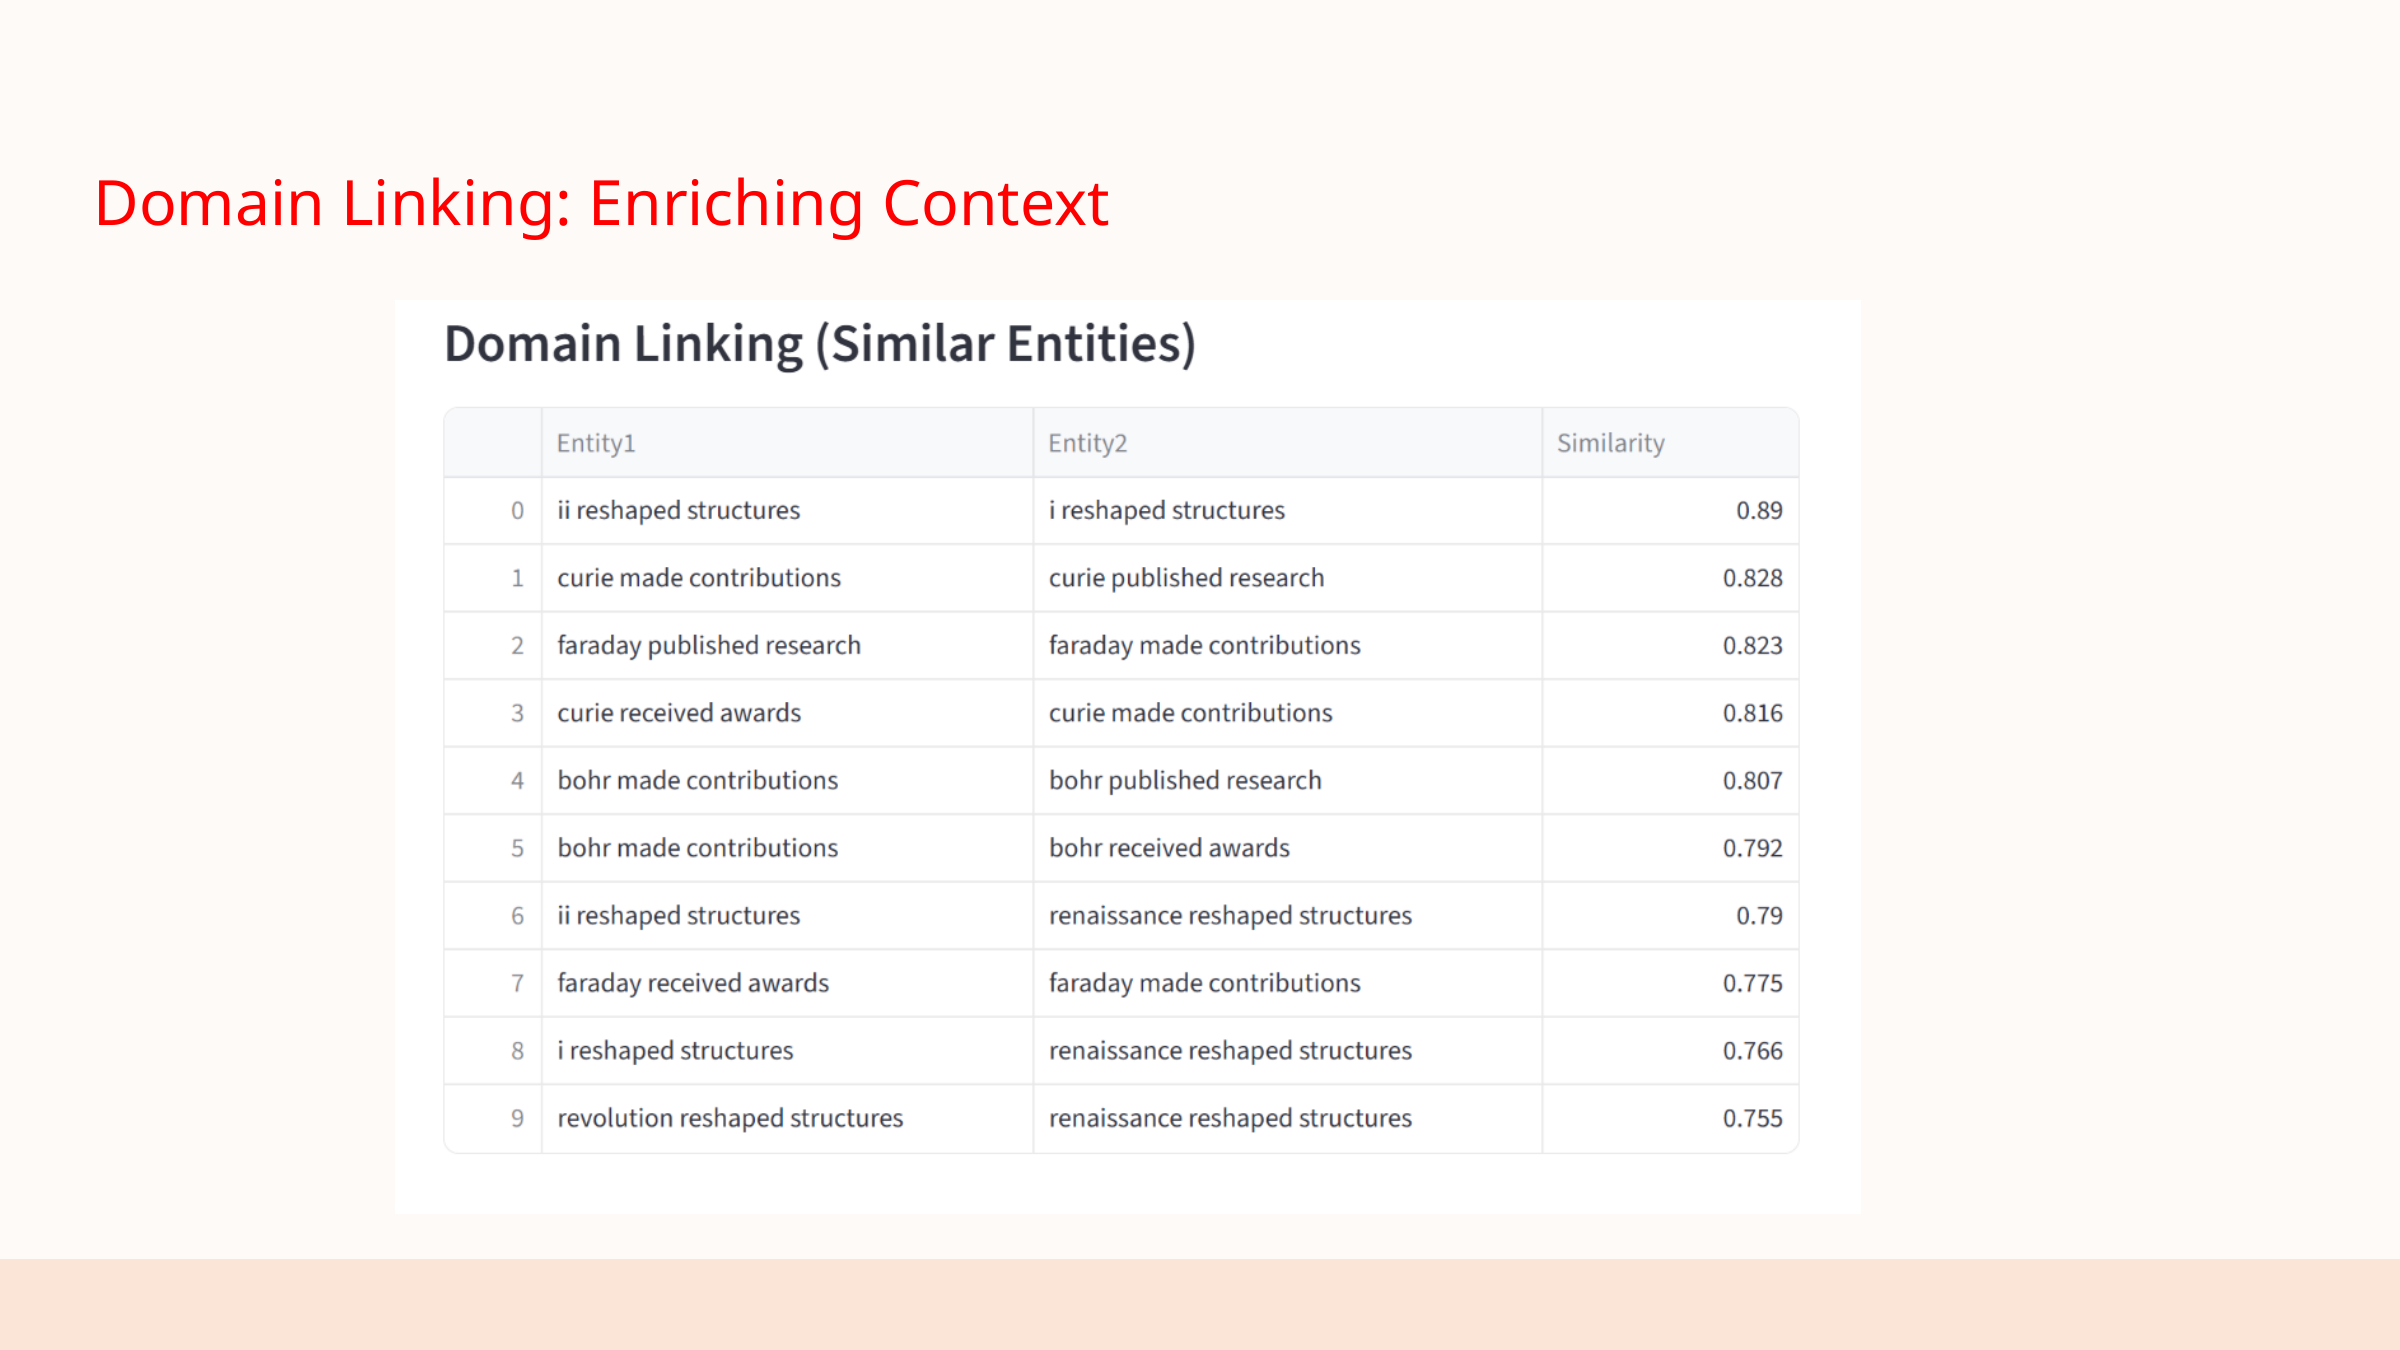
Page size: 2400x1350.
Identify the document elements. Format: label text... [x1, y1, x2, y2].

picture [395, 300, 1861, 1214]
text_box Domain Linking: Enriching Context [78, 155, 1572, 246]
text_box [0, 1259, 2400, 1350]
